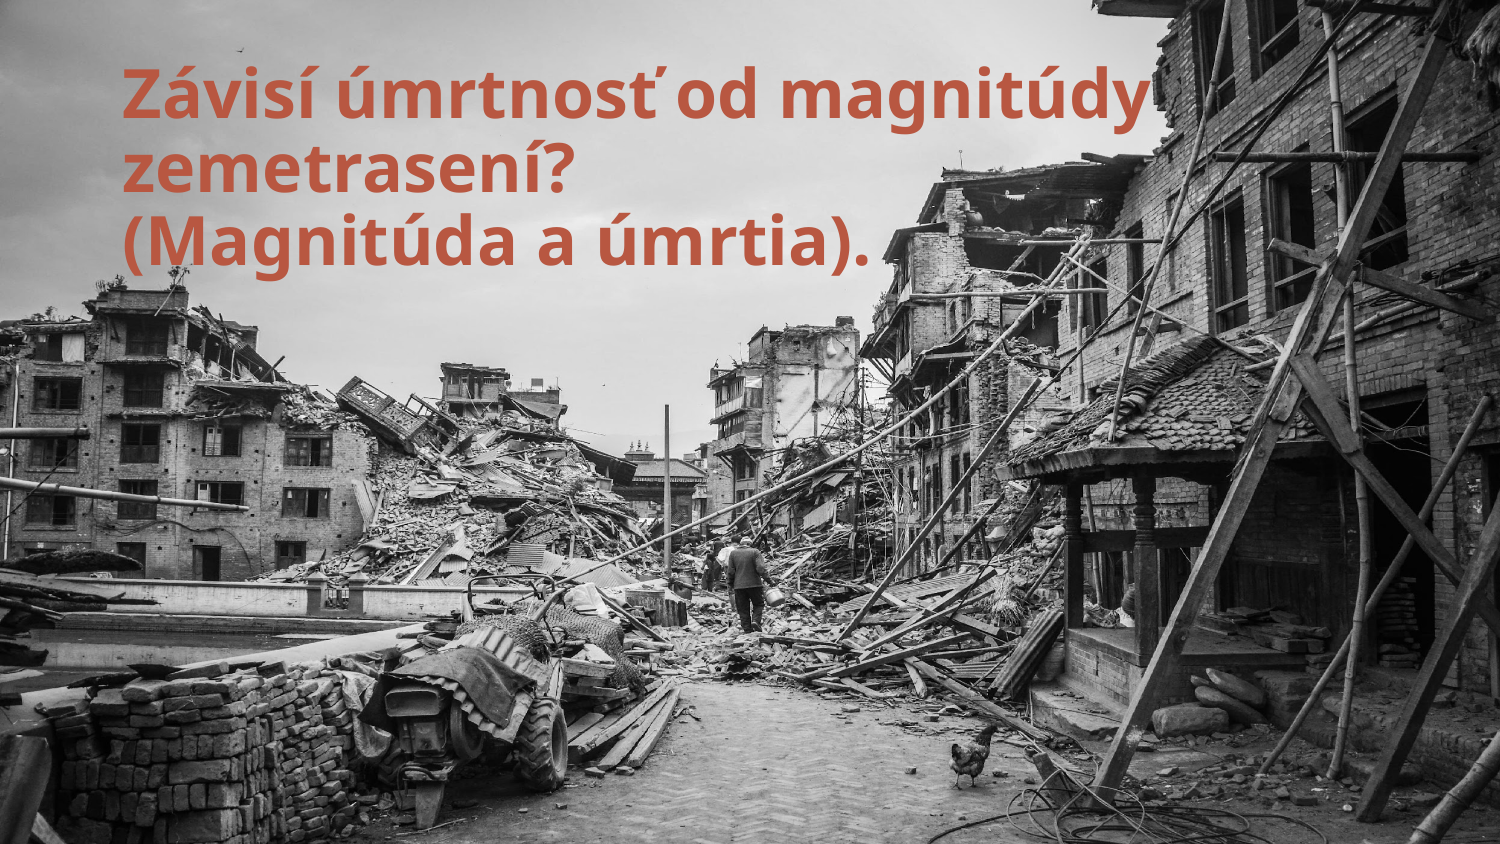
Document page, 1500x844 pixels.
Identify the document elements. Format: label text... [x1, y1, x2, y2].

title Závisí úmrtnosť od magnitúdy zemetrasení? (Magnitúda a úmrtia). [111, 88, 1406, 252]
picture [0, 0, 1500, 844]
